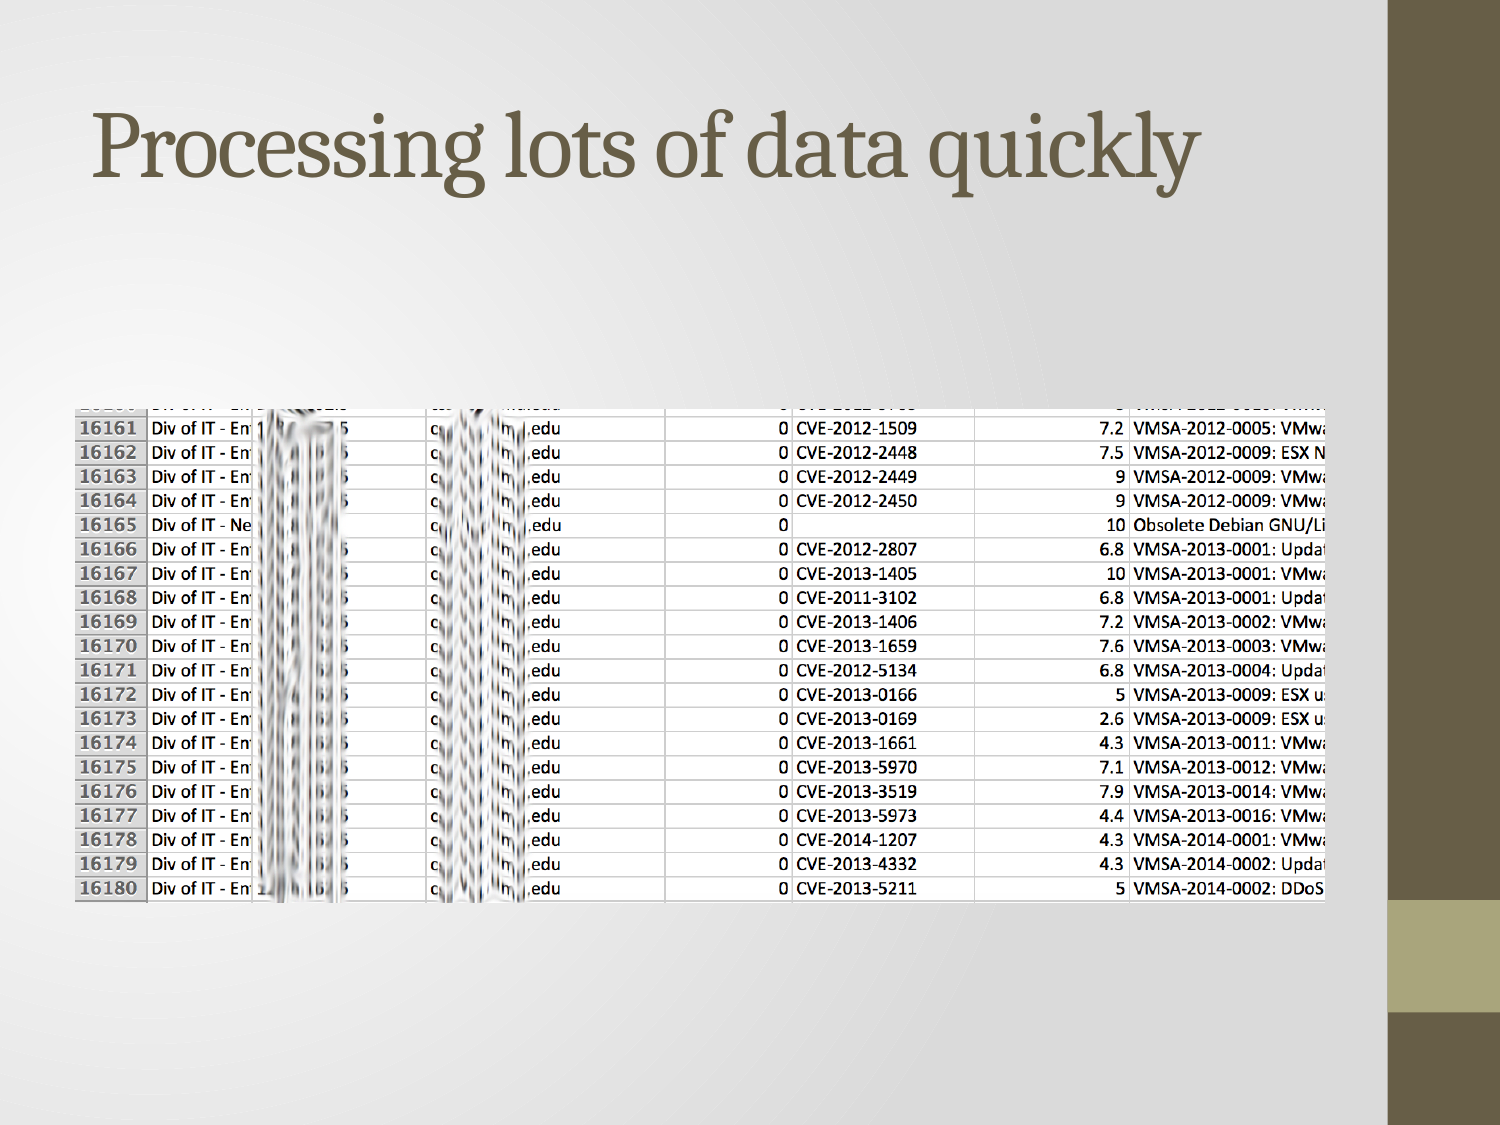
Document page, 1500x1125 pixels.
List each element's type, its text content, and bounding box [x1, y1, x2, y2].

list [74, 261, 1326, 1051]
title Processing lots of data quickly [75, 45, 1325, 233]
